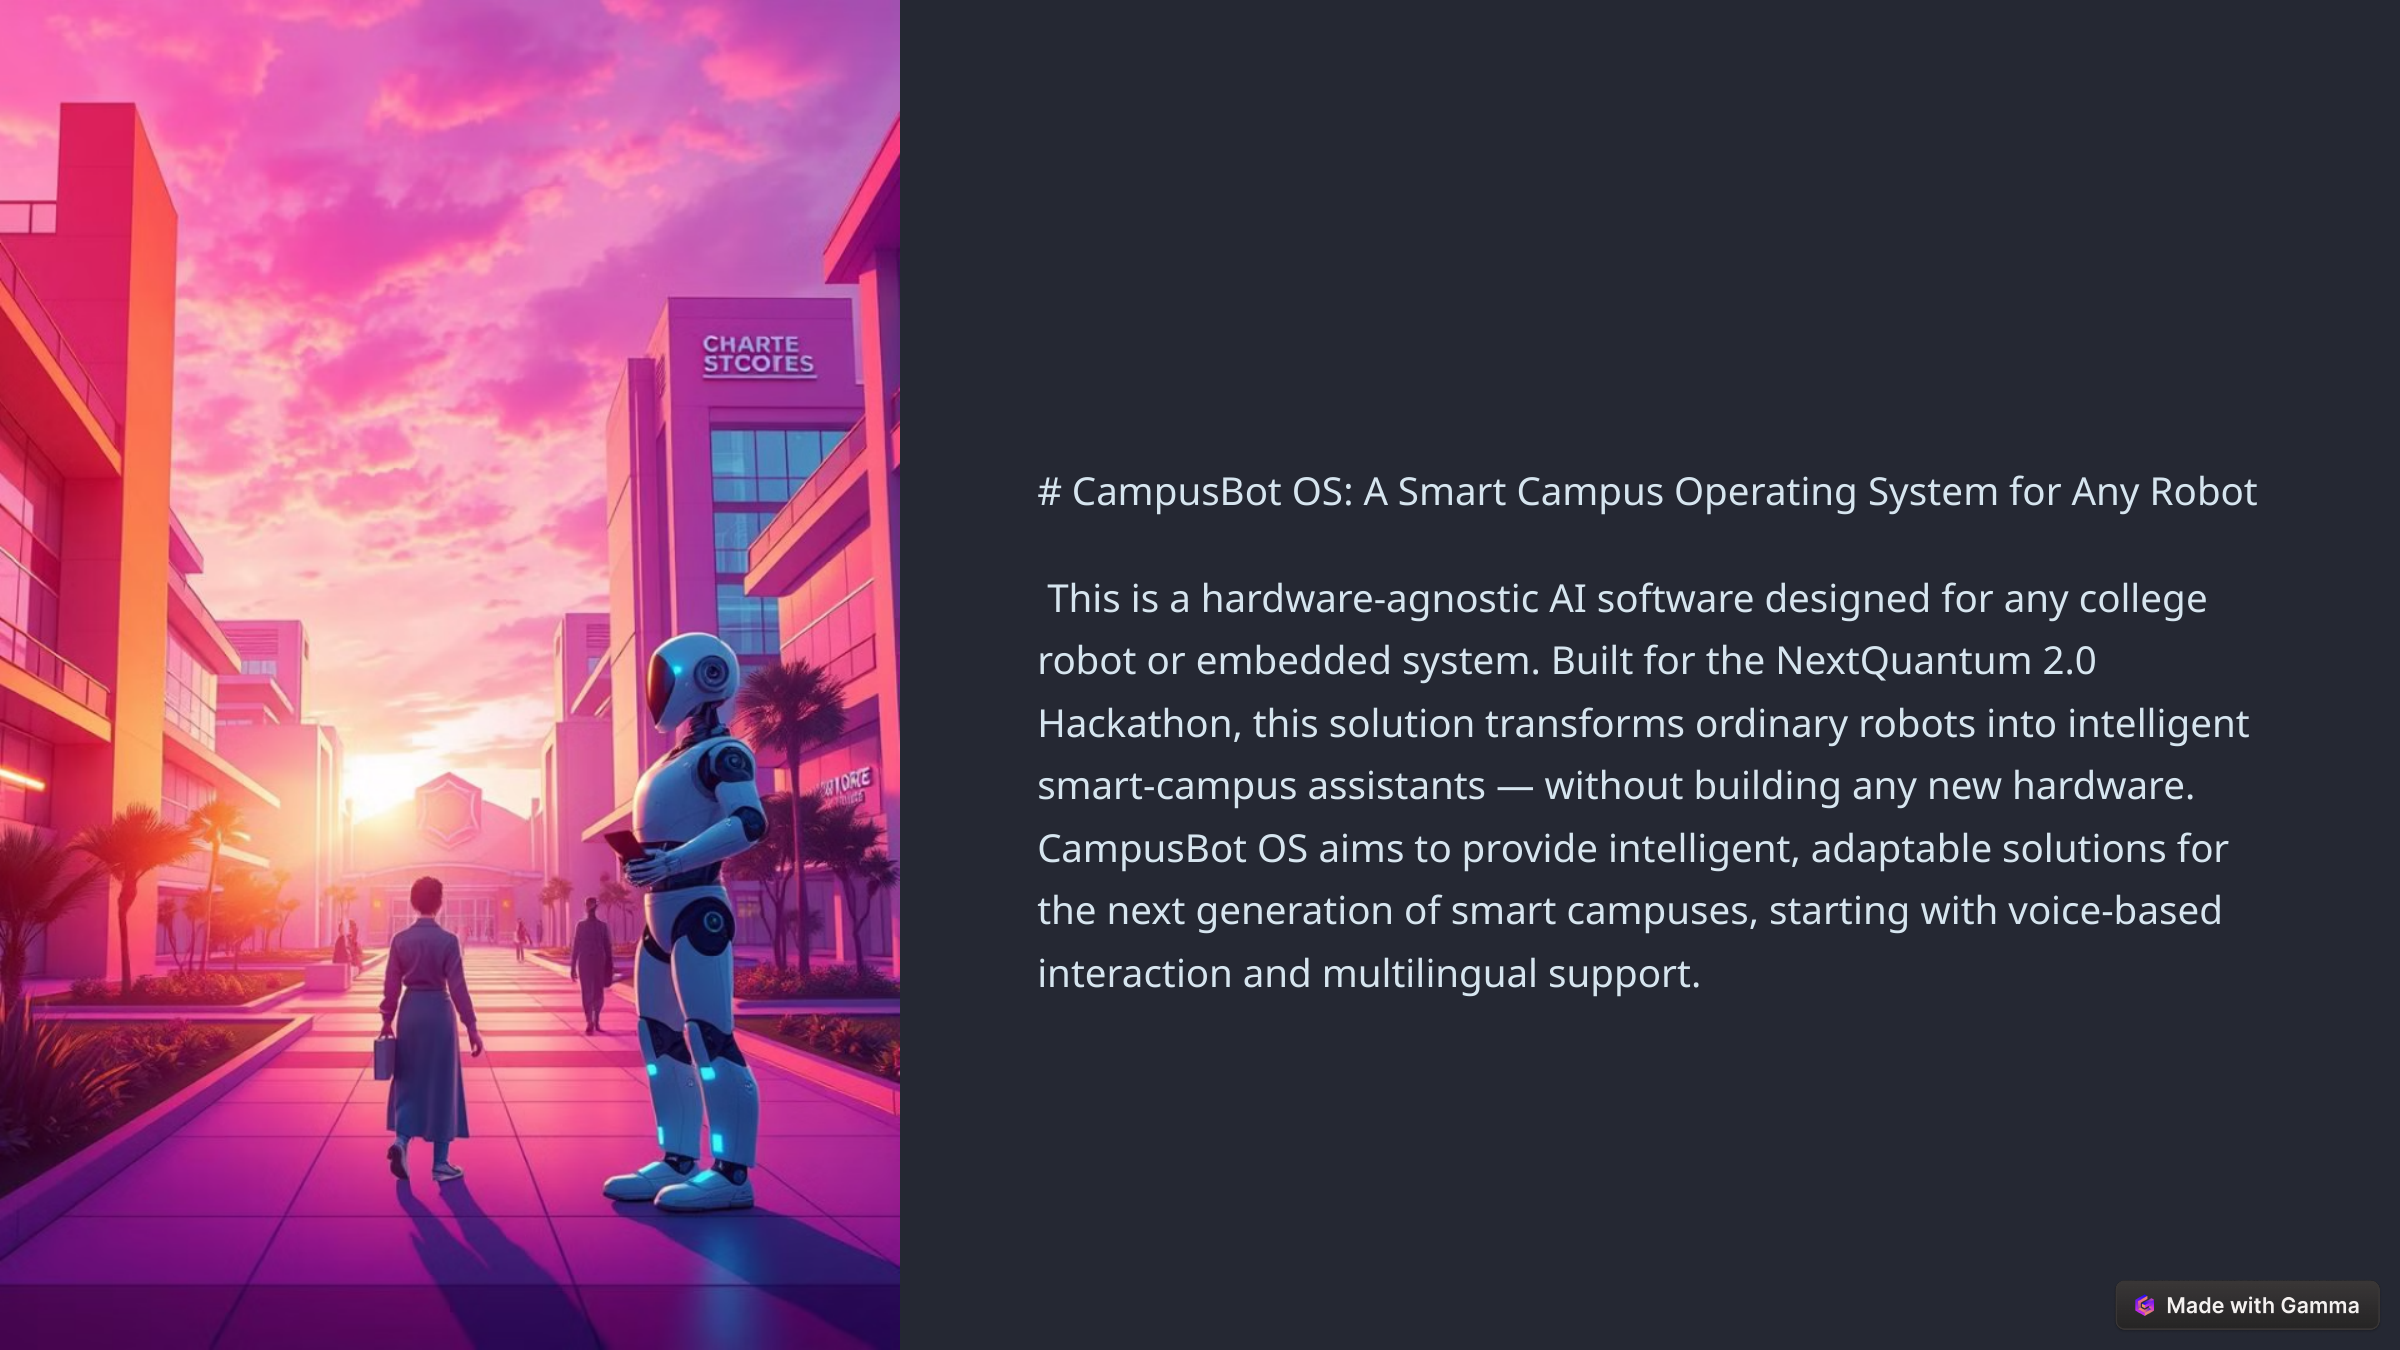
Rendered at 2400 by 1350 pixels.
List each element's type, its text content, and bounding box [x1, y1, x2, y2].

text_box This is a hardware-agnostic AI software designed for any college robot or embedded system. Built for the NextQuantum 2.0 Hackathon, this solution transforms ordinary robots into intelligent smart-campus assistants — without building any new hardware. CampusBot OS aims to provide intelligent, adaptable solutions for the next generation of smart campuses, starting with voice-based interaction and multilingual support. [1037, 557, 2263, 935]
picture [0, 0, 900, 1350]
picture [2106, 1271, 2389, 1339]
text_box # CampusBot OS: A Smart Campus Operating System for Any Robot [1037, 450, 2263, 514]
